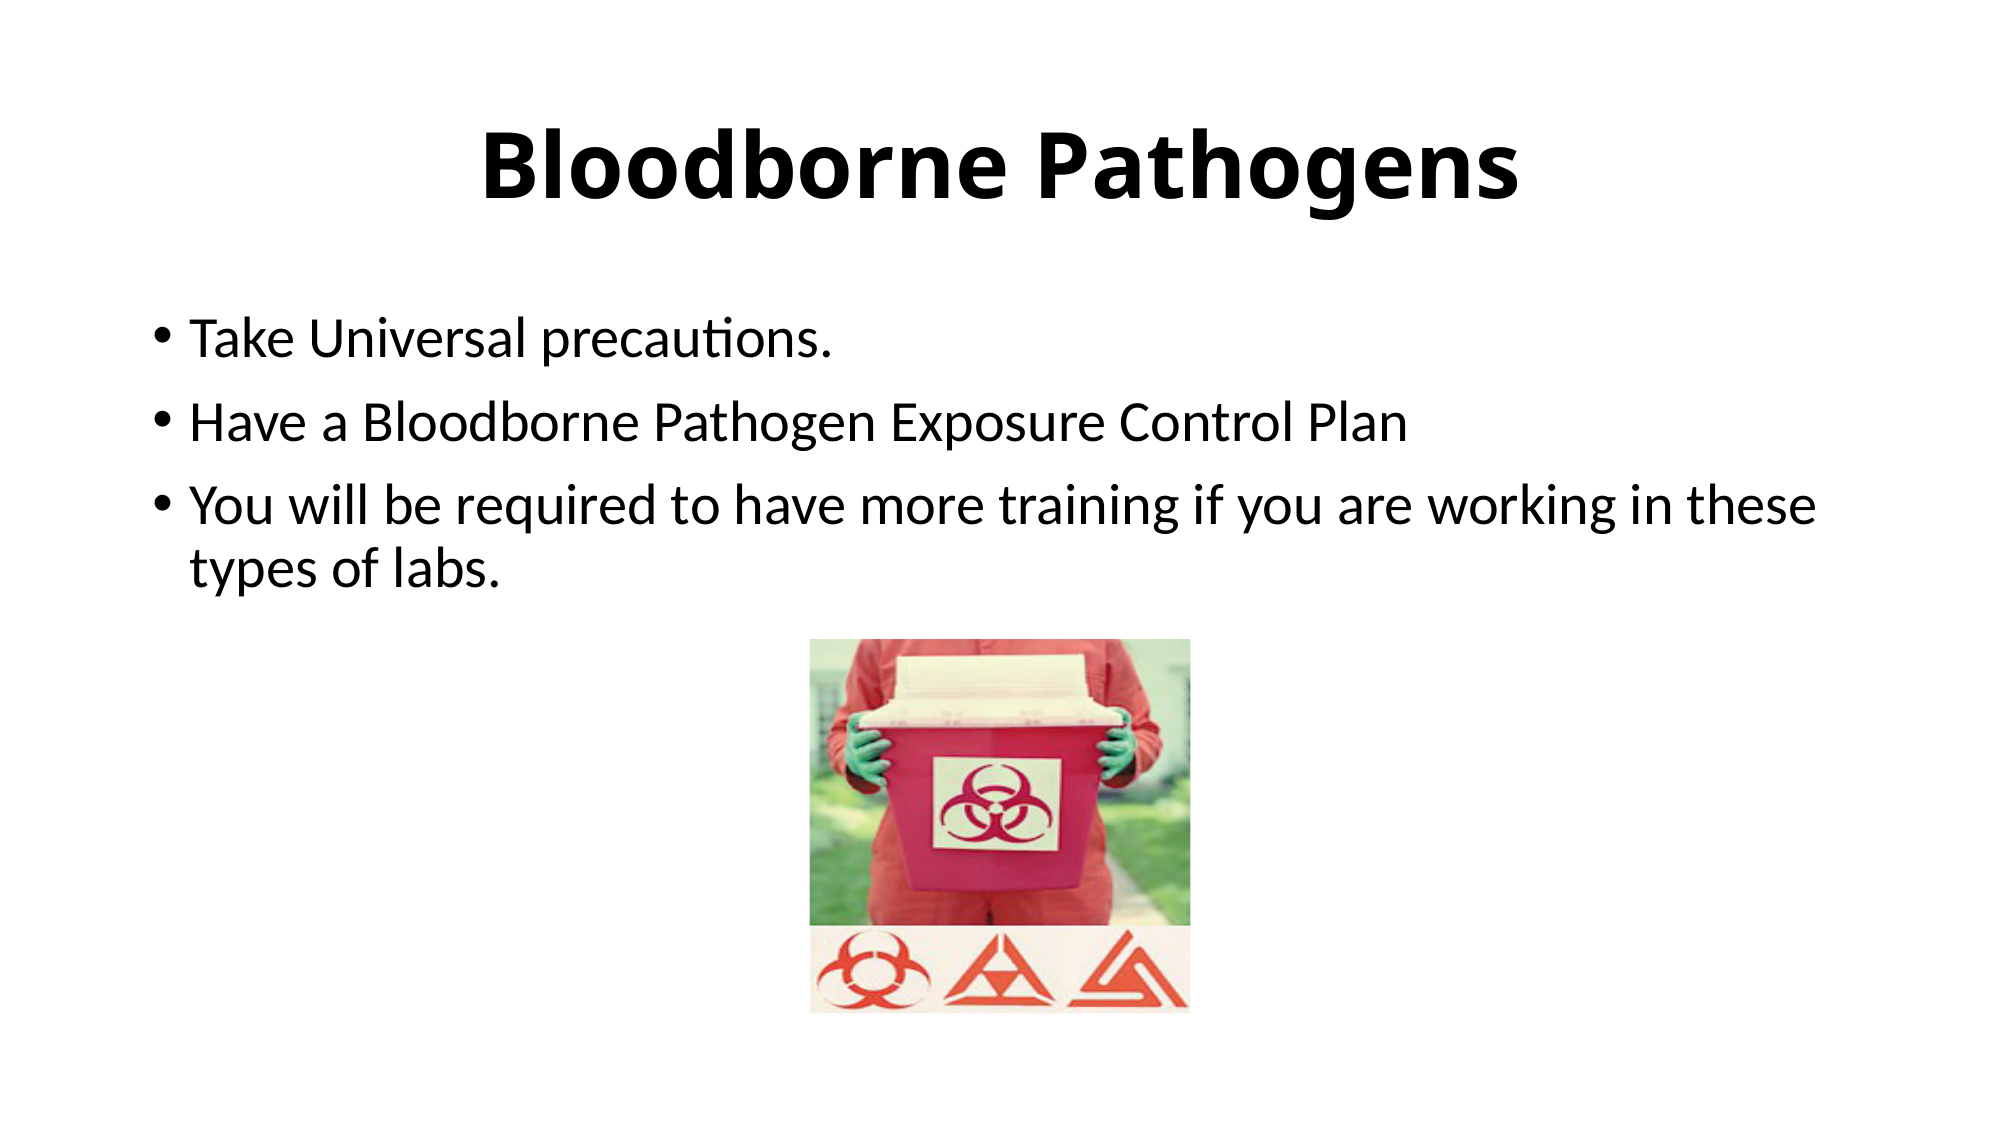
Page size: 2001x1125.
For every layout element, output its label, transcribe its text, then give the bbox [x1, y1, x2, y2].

title Bloodborne Pathogens [137, 59, 1863, 278]
list Take Universal precautions. Have a Bloodborne Pathogen Exposure Control Plan You will be required to have more training if you are working in these types of labs. [137, 299, 1863, 1014]
picture [809, 639, 1191, 1014]
